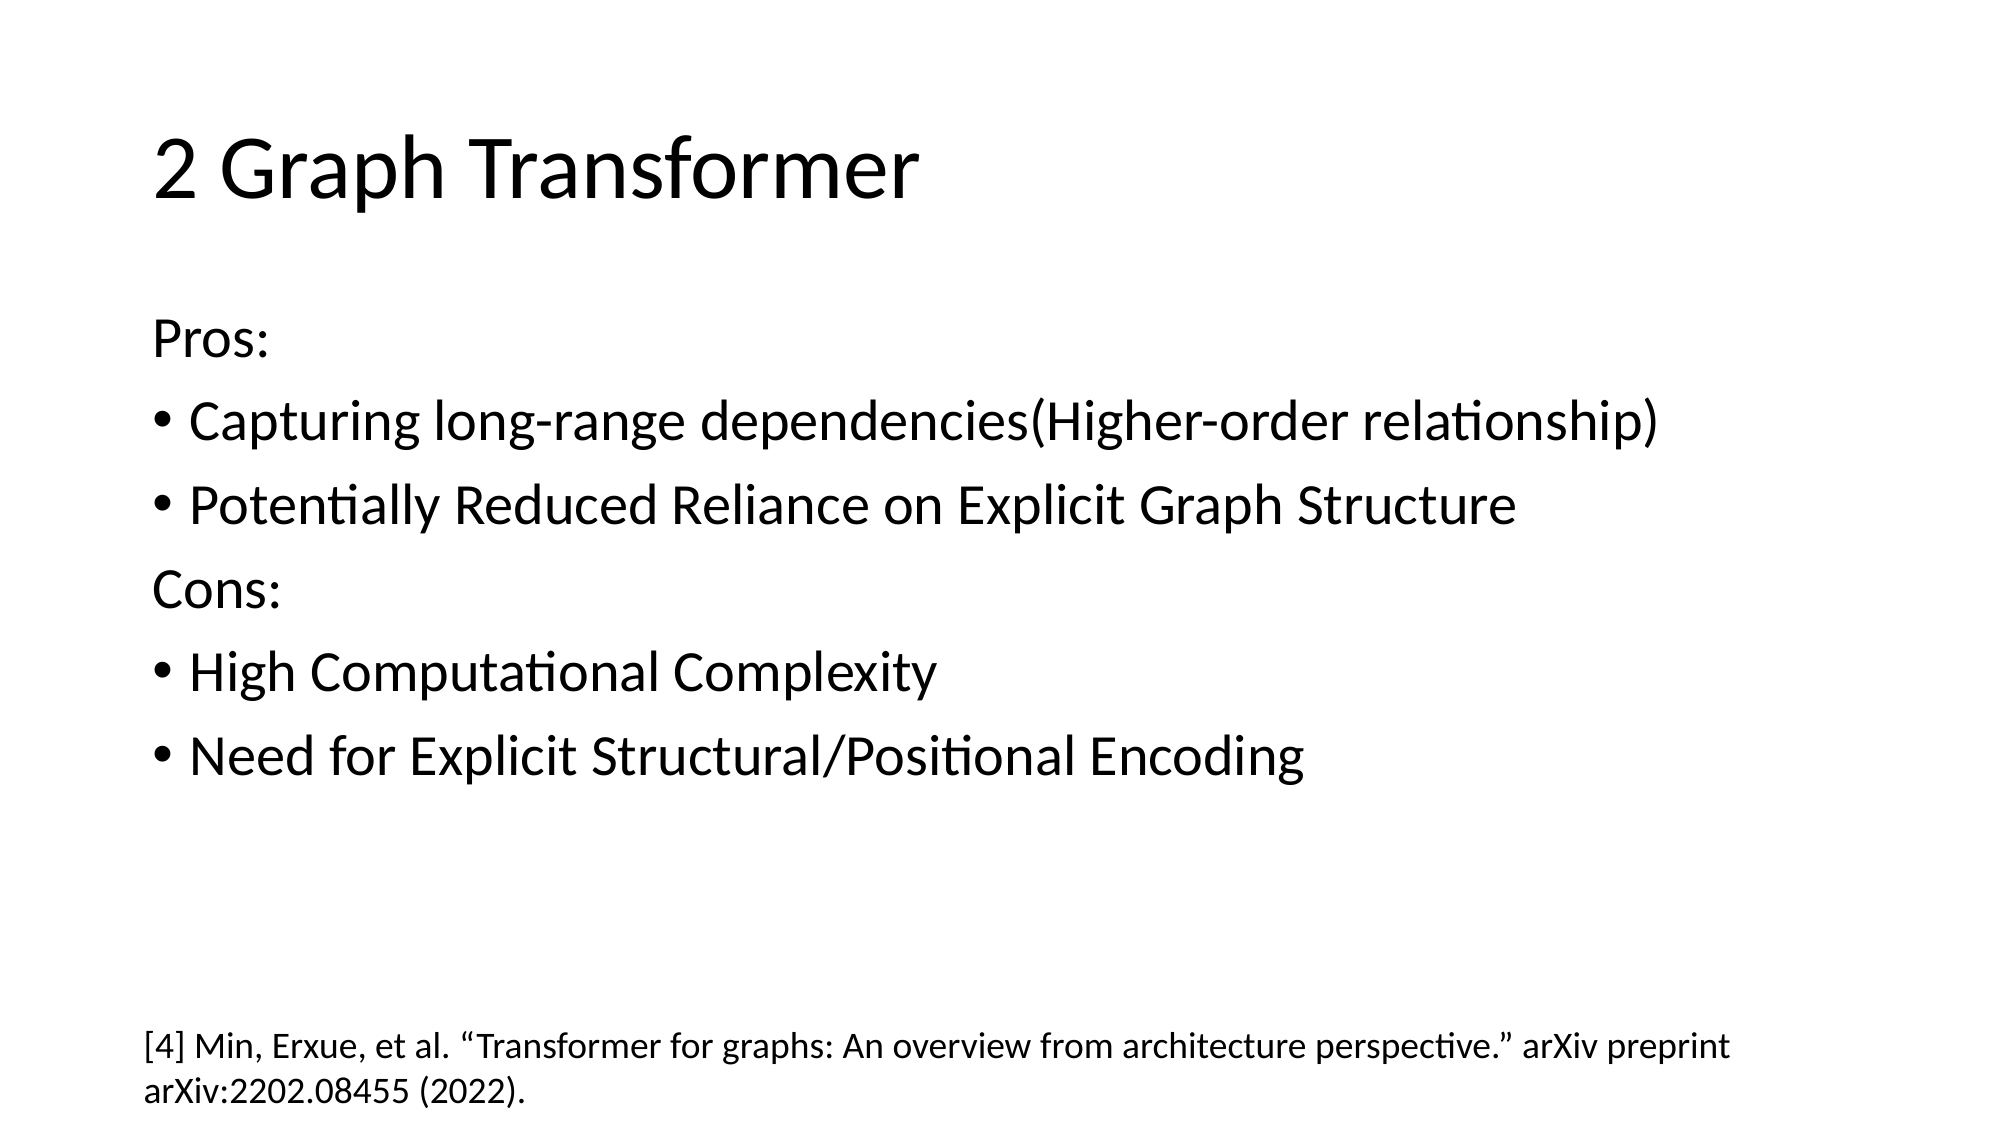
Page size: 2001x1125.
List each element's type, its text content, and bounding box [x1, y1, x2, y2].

title 2 Graph Transformer [137, 59, 1863, 278]
text_box [4] Min, Erxue, et al. “Transformer for graphs: An overview from architecture perspective.” arXiv preprint arXiv:2202.08455 (2022). [128, 1013, 1927, 1118]
list Pros: Capturing long-range dependencies(Higher-order relationship) Potentially Reduced Reliance on Explicit Graph Structure Cons: High Computational Complexity Need for Explicit Structural/Positional Encoding [137, 299, 1863, 1013]
